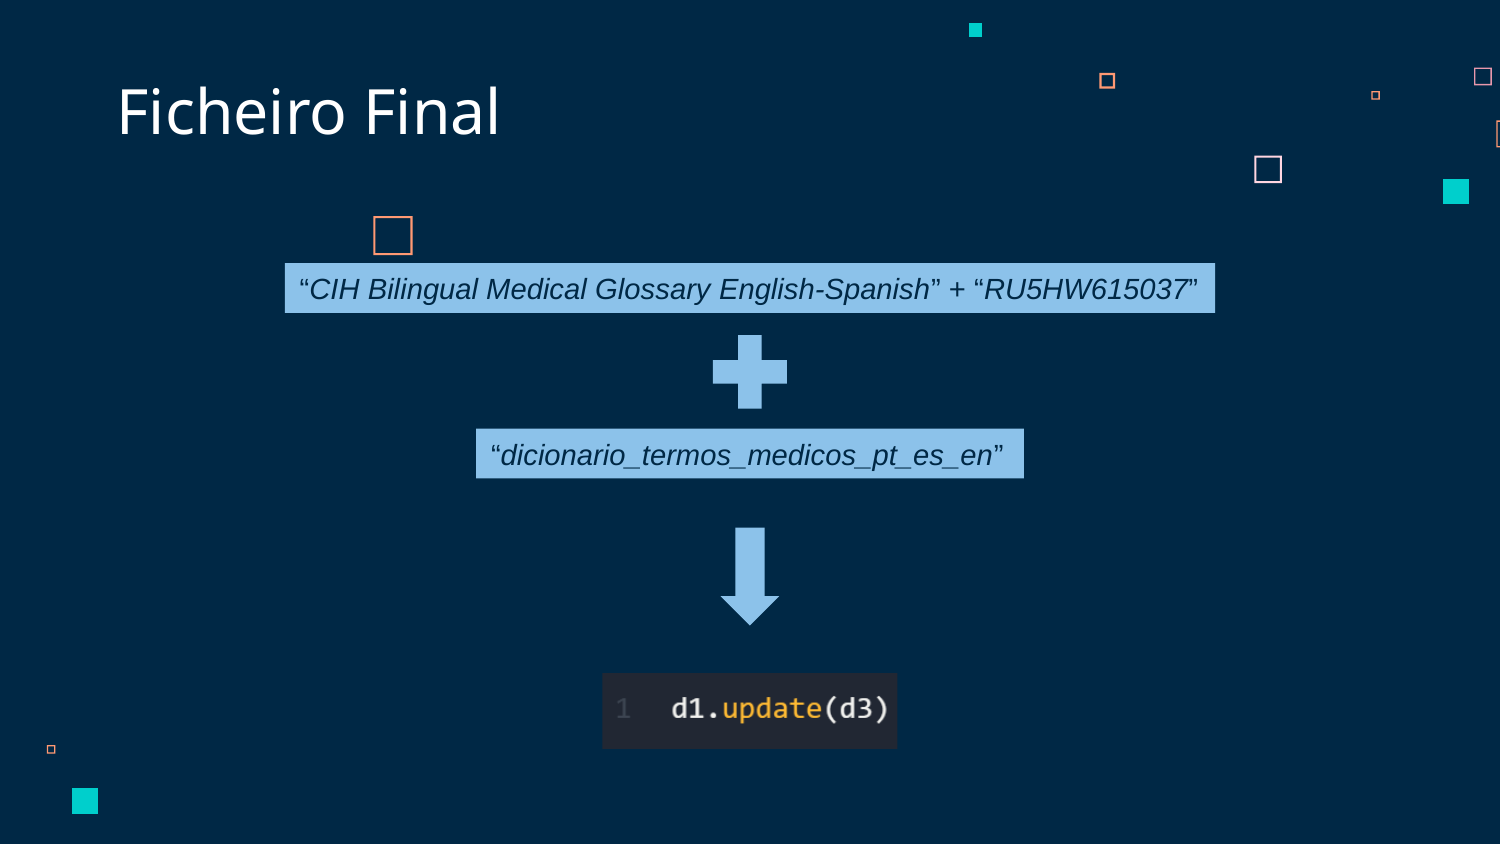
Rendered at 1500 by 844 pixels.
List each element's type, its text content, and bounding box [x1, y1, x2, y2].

text_box “CIH Bilingual Medical Glossary English-Spanish” + “RU5HW615037” [284, 263, 1216, 313]
text_box [373, 216, 413, 256]
title Ficheiro Final [101, 67, 1463, 163]
text_box [718, 525, 782, 628]
text_box [711, 333, 789, 411]
text_box “dicionario_termos_medicos_pt_es_en” [476, 428, 1024, 479]
picture [602, 673, 898, 749]
